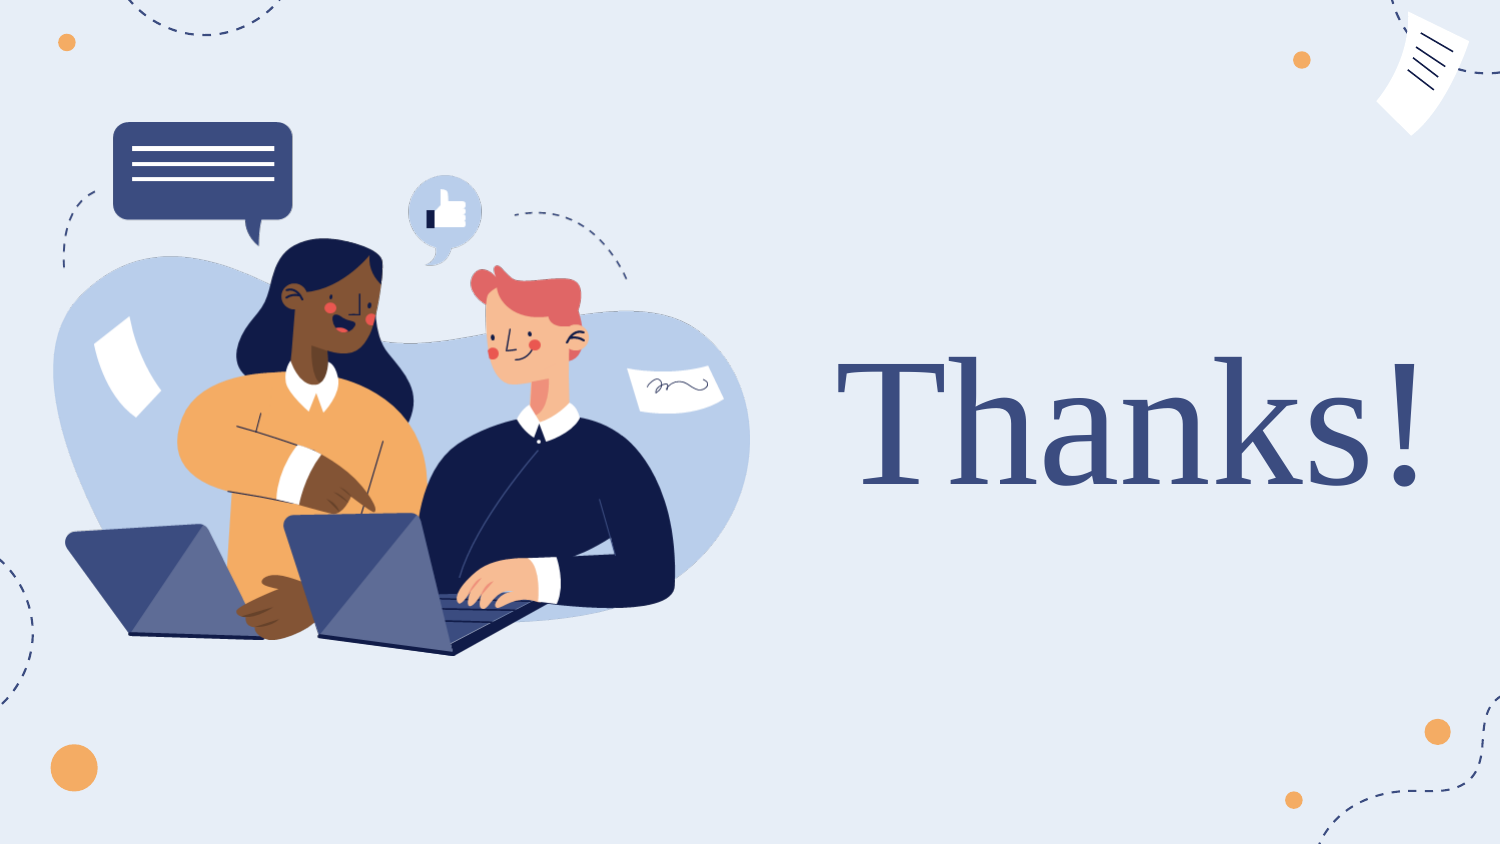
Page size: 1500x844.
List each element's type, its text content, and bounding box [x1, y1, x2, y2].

picture [53, 122, 751, 656]
text_box Thanks! [782, 293, 1500, 529]
